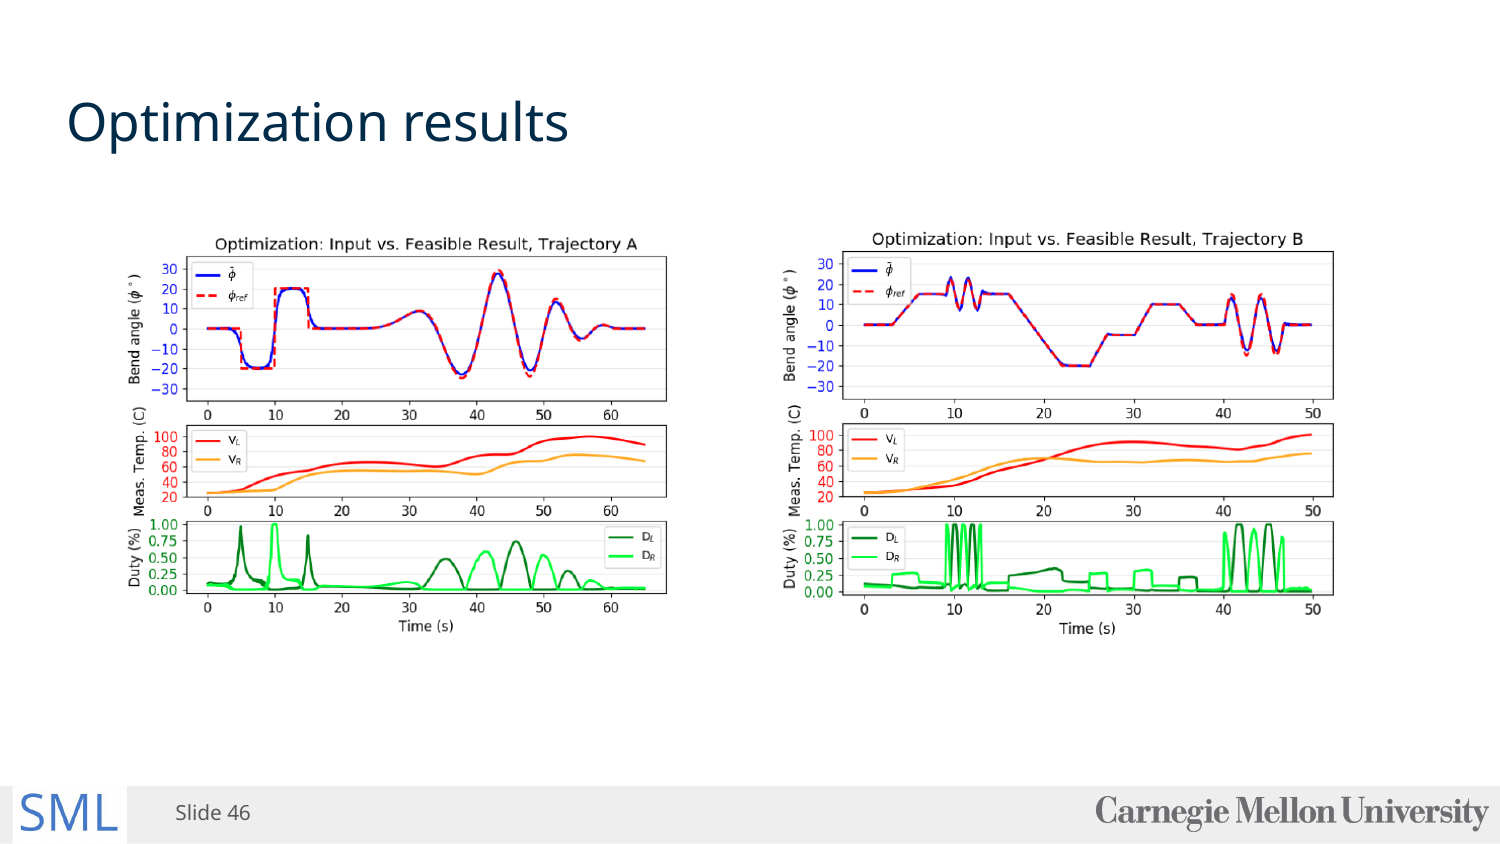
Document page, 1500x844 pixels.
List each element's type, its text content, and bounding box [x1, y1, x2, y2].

picture [1096, 796, 1489, 832]
slide_number Slide ‹#› [160, 646, 293, 844]
title Optimization results [51, 72, 1449, 167]
picture [110, 208, 706, 639]
picture [765, 225, 1373, 649]
picture [12, 782, 127, 844]
